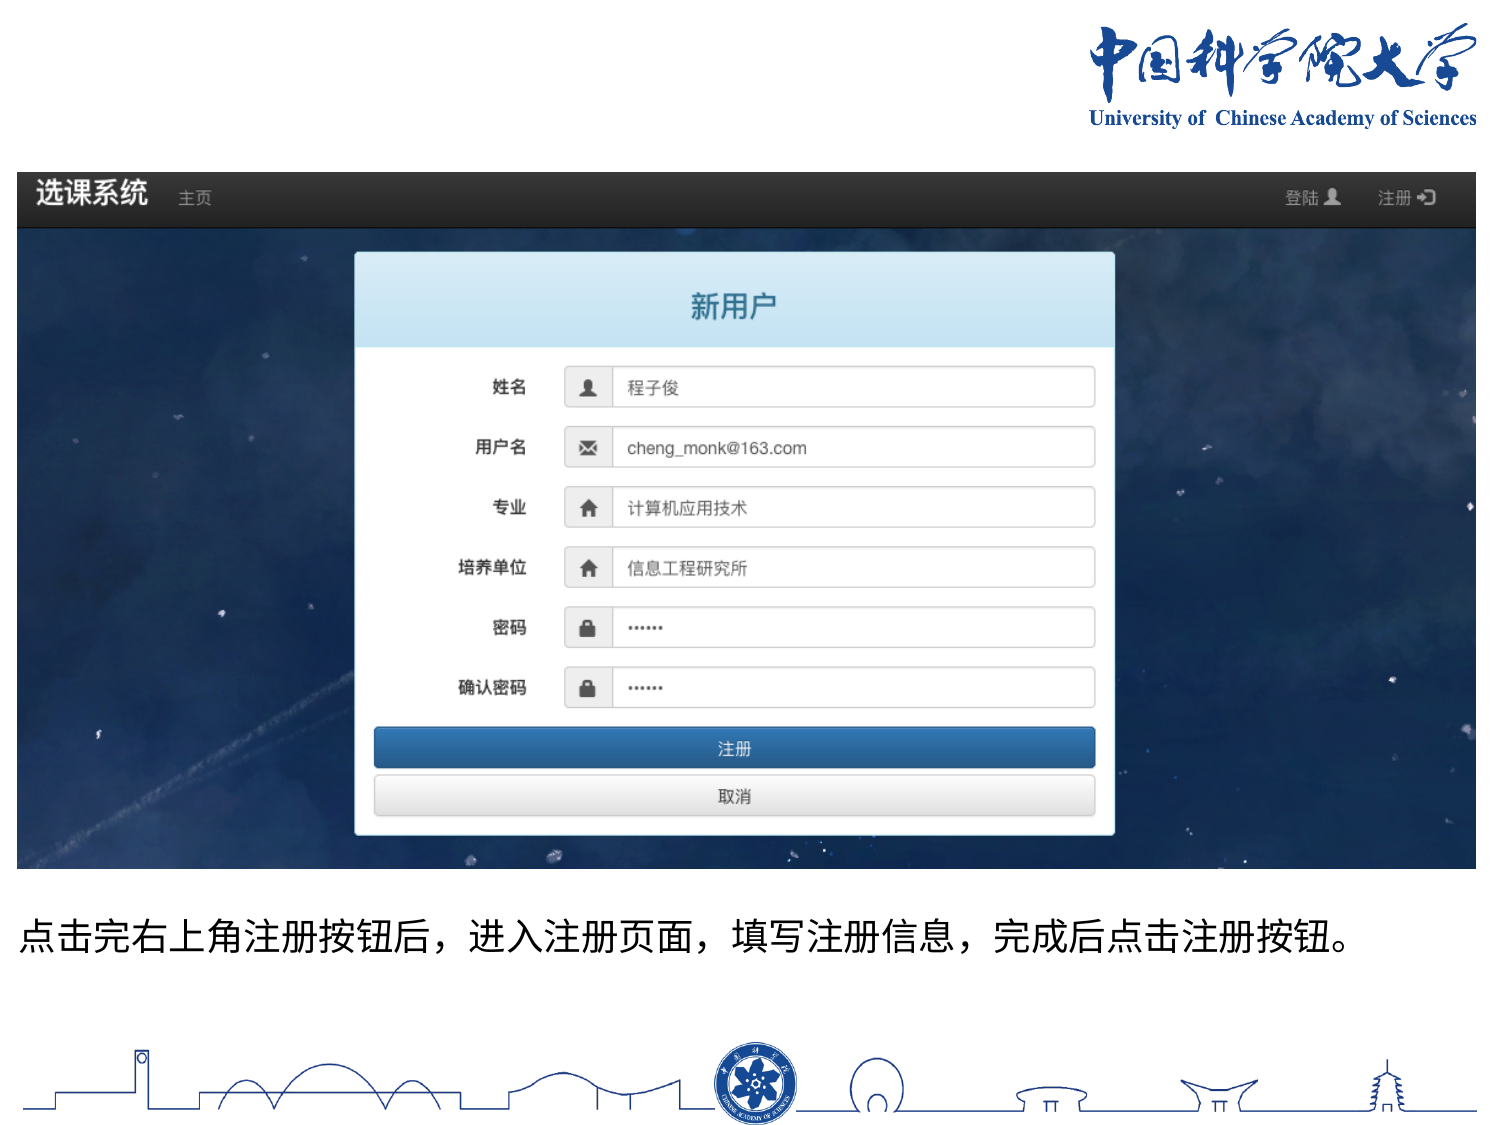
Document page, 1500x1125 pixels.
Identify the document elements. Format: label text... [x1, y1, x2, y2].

picture [17, 172, 1477, 869]
picture [1078, 23, 1477, 129]
picture [23, 1039, 1477, 1125]
text_box 点击完右上角注册按钮后，进入注册页面，填写注册信息，完成后点击注册按钮。 [4, 905, 1476, 965]
